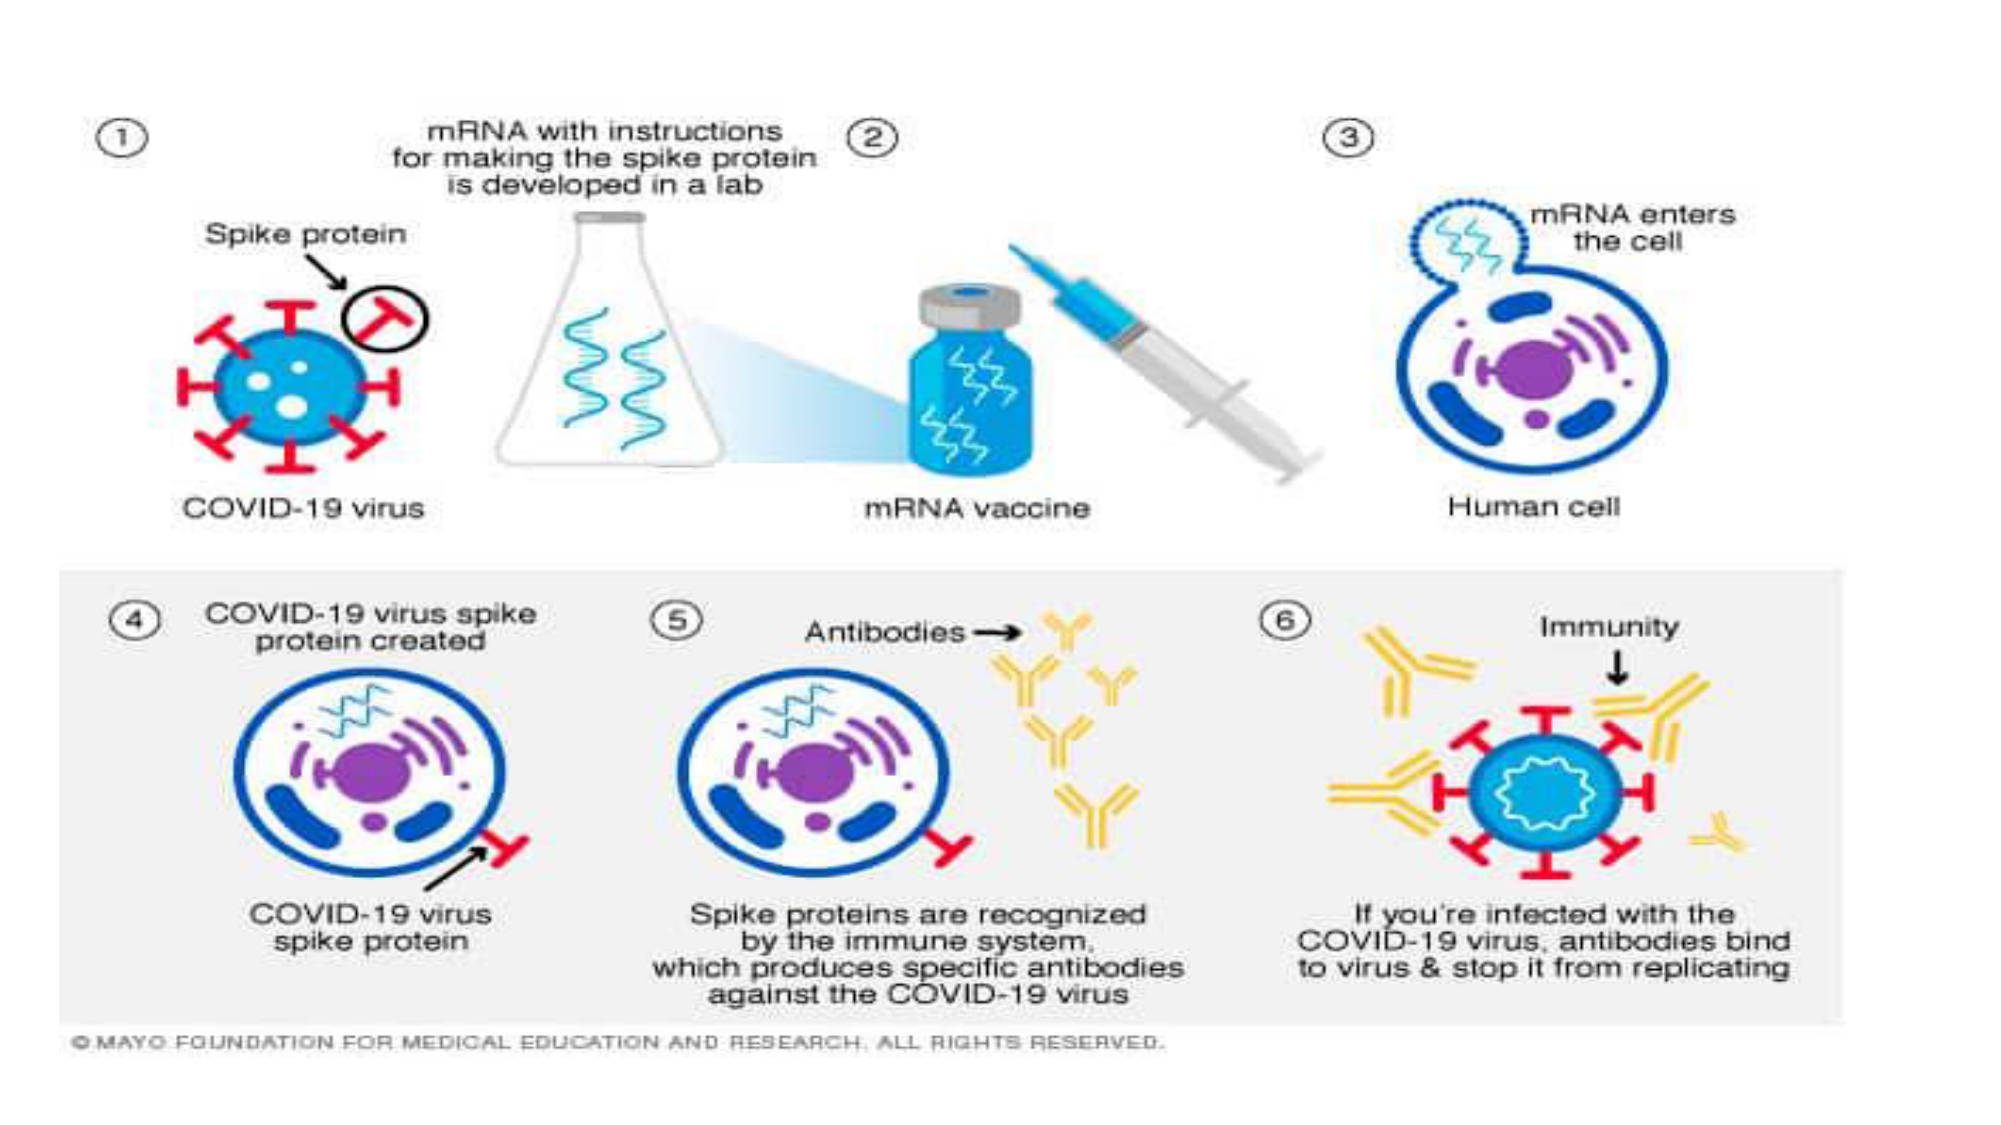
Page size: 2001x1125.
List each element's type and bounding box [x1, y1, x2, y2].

list [59, 82, 1847, 1058]
